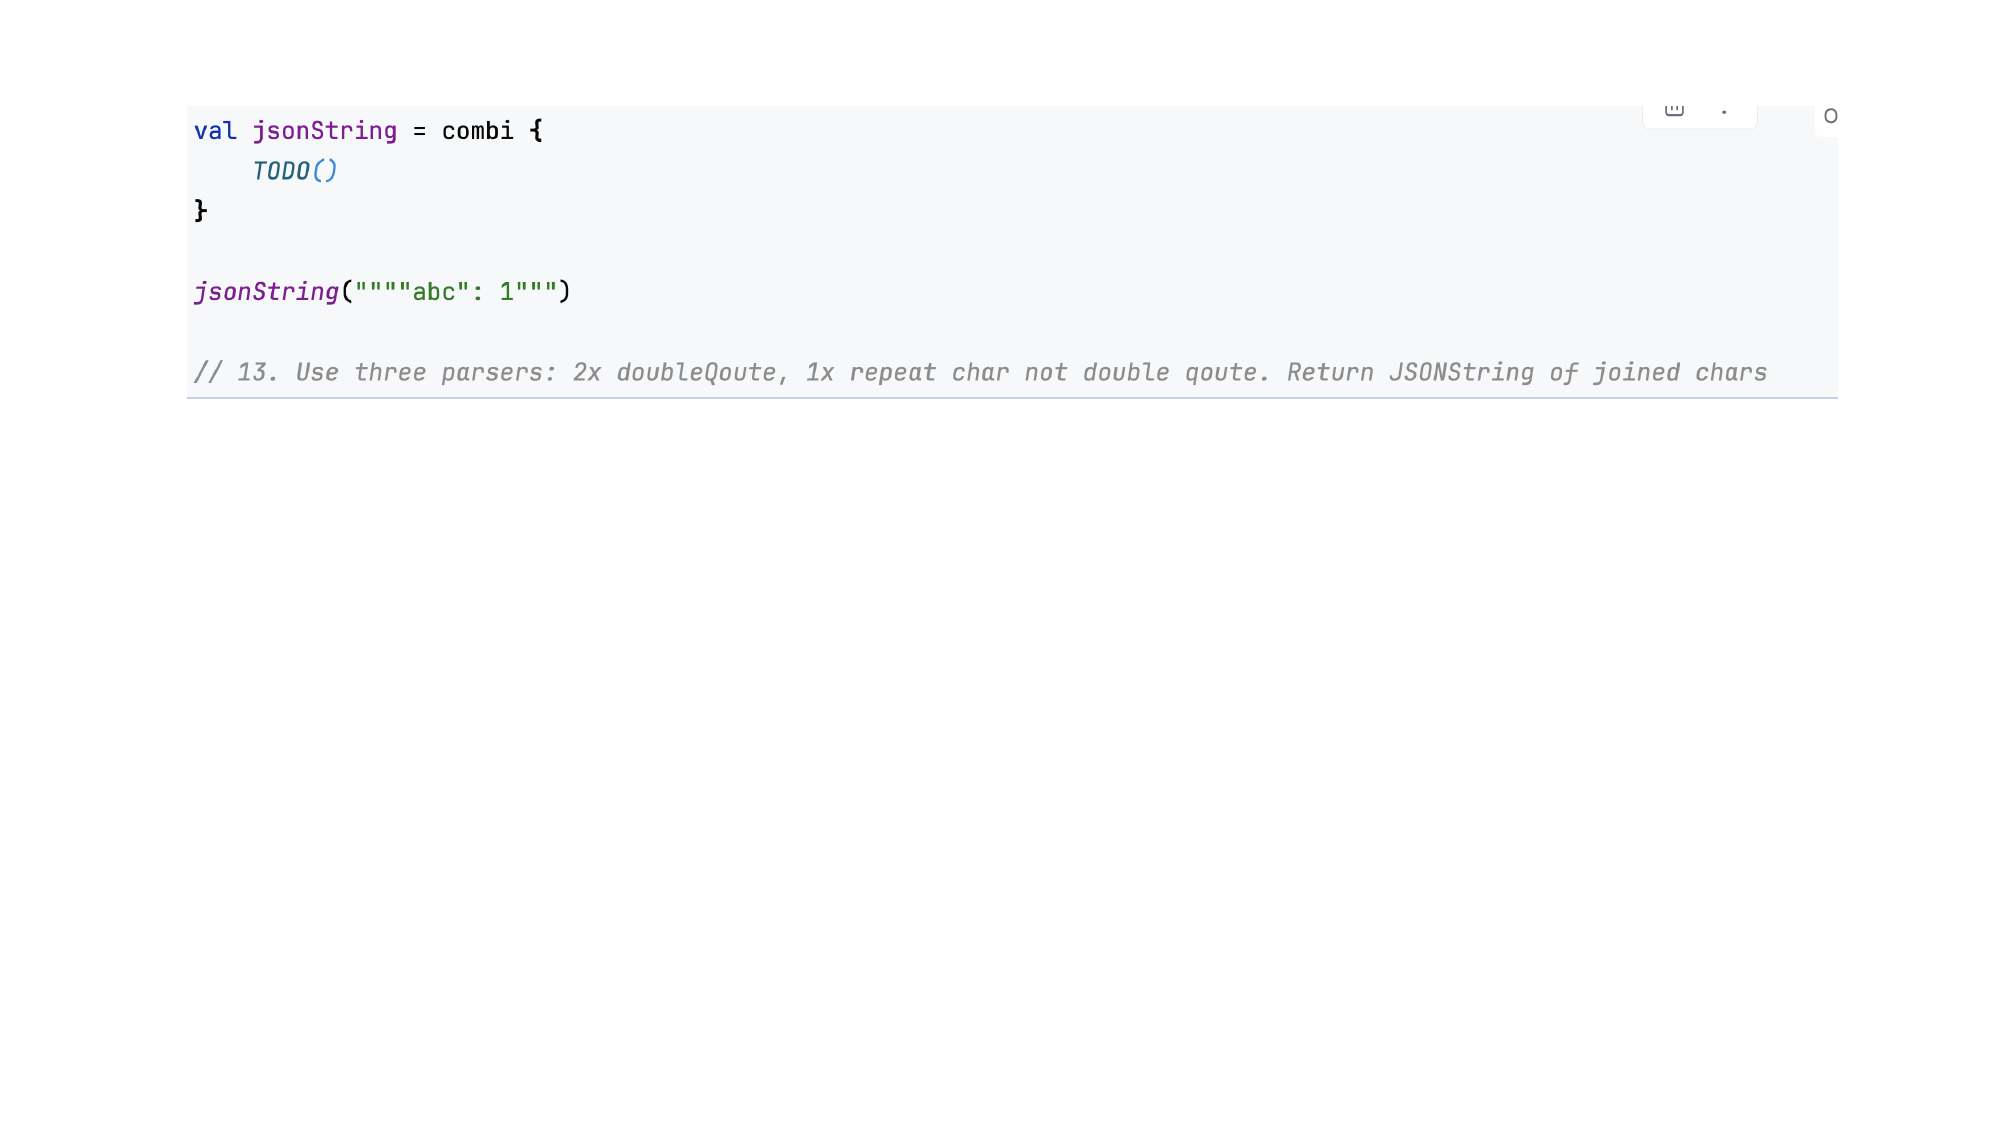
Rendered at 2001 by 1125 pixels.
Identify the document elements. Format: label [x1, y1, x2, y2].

picture [186, 105, 1838, 410]
